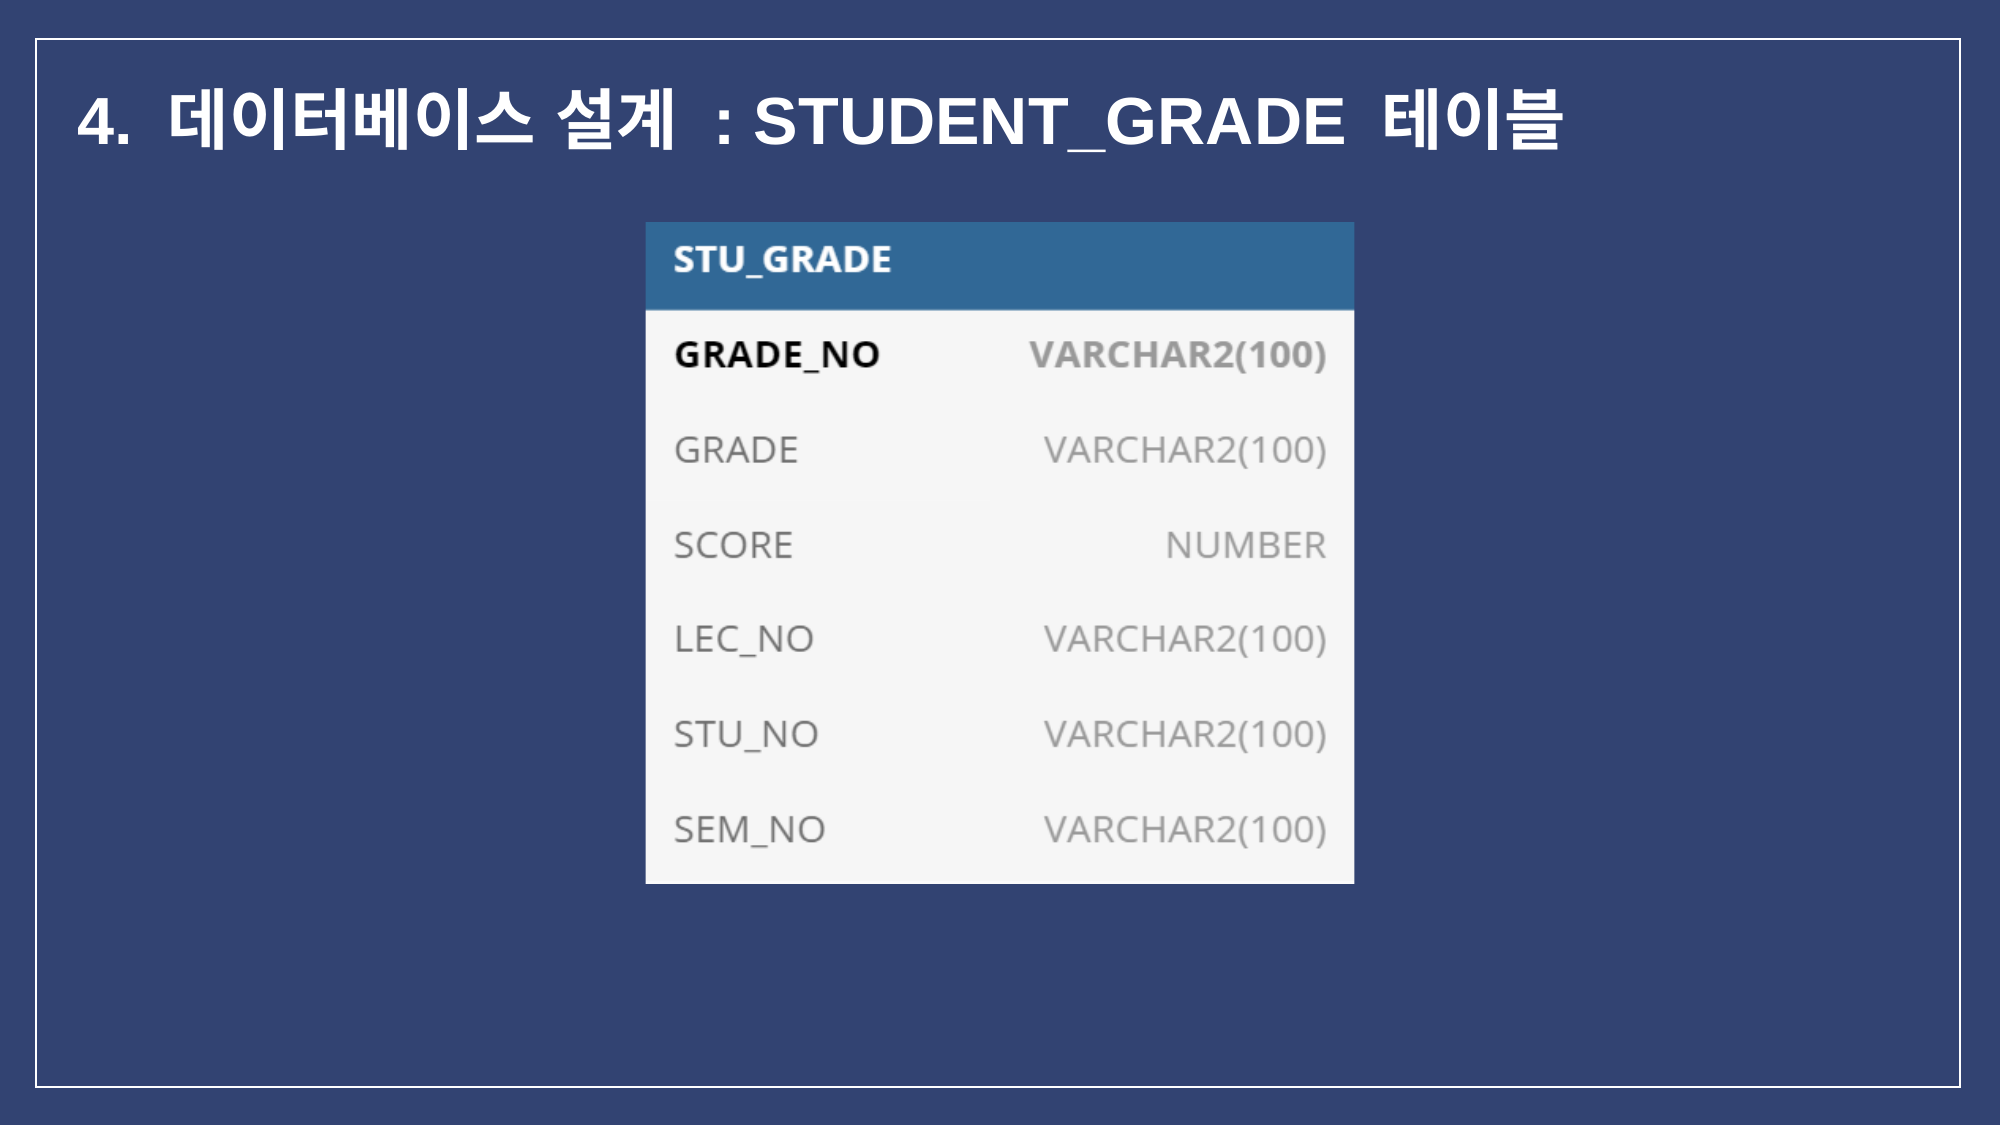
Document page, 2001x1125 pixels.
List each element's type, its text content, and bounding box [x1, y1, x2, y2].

text_box 4. 데이터베이스 설계 : STUDENT_GRADE 테이블 [63, 70, 1835, 166]
picture [645, 222, 1355, 884]
